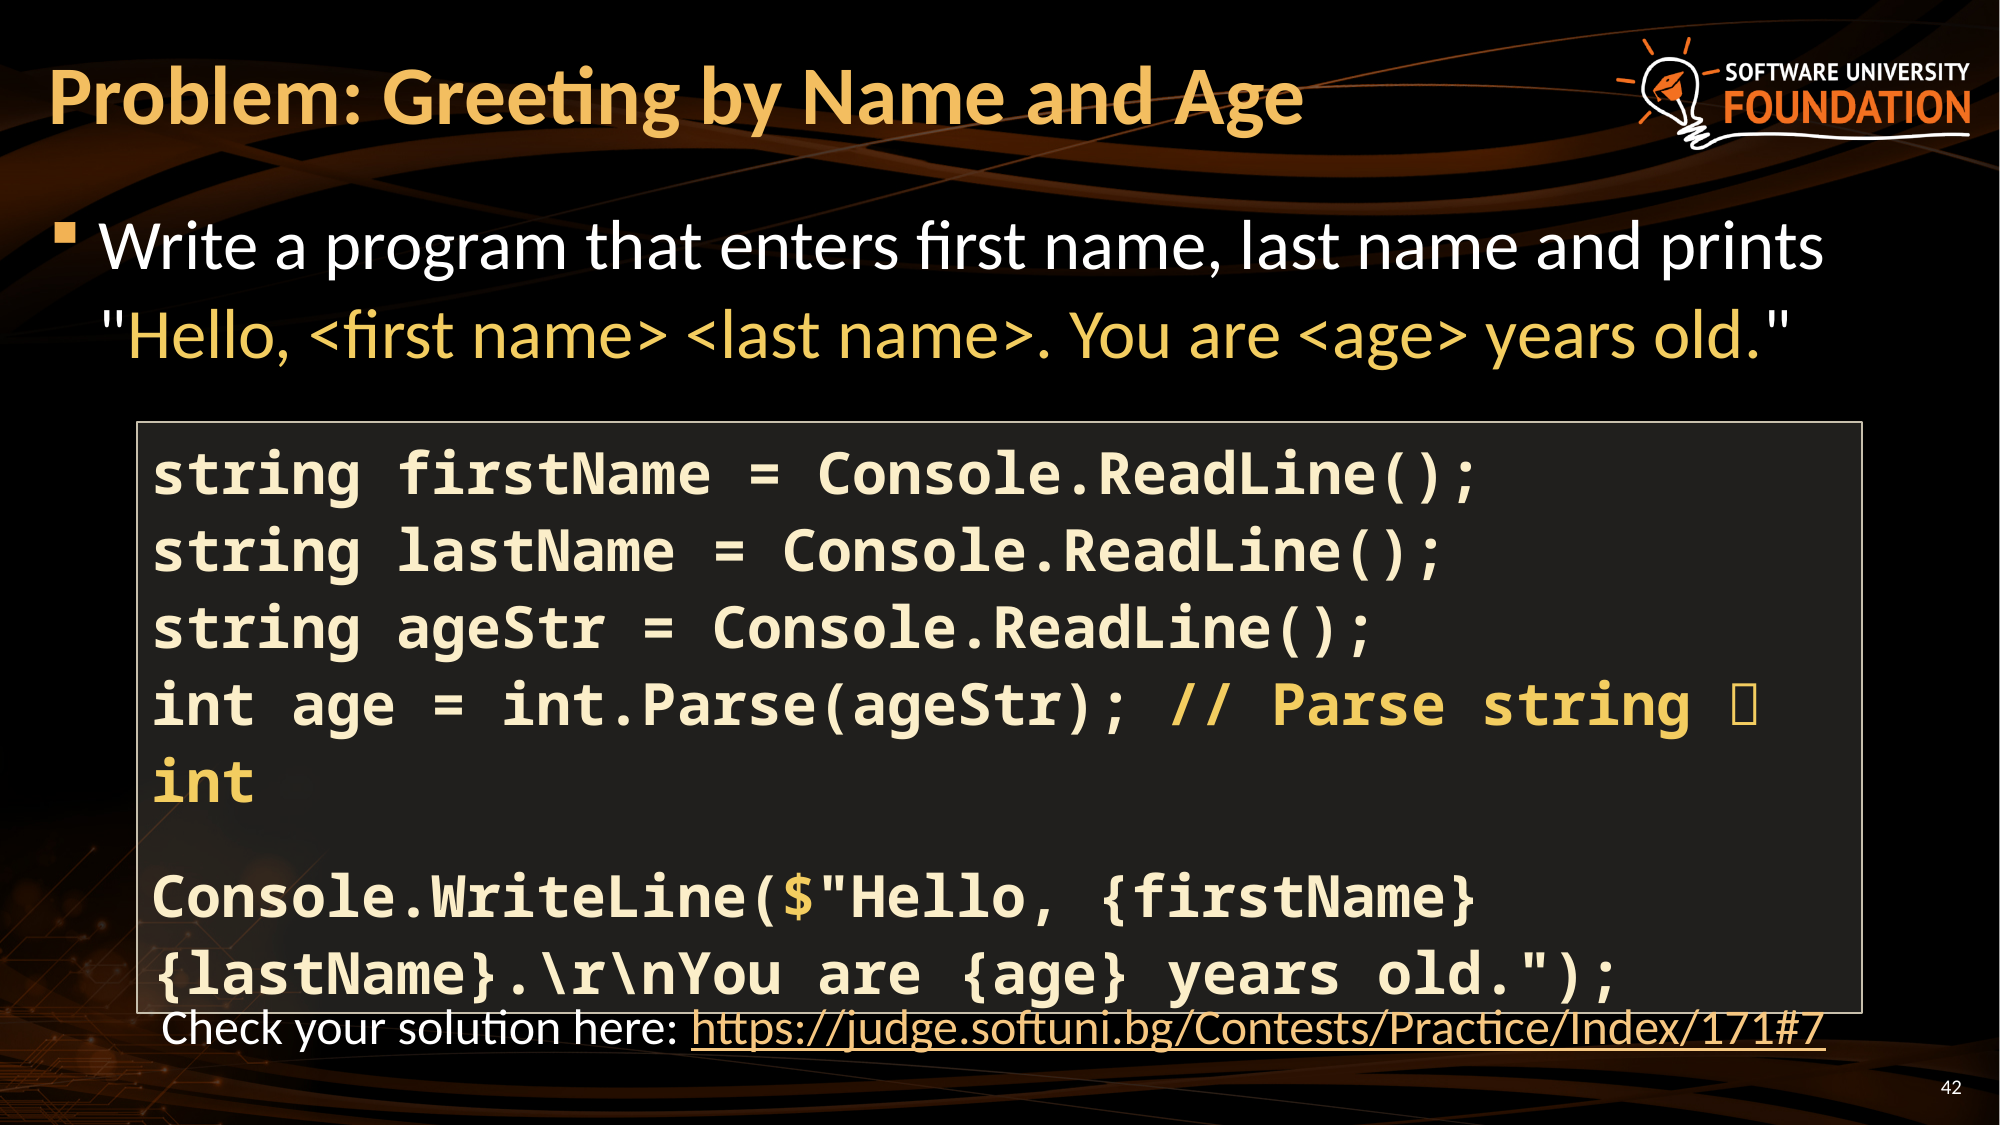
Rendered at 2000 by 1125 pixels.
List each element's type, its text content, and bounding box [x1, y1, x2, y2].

list Write a program that enters first name, last name and prints "Hello, <first name> <last name>. You are <age> years old." [31, 188, 1968, 1103]
text_box string firstName = Console.ReadLine(); string lastName = Console.ReadLine(); string ageStr = Console.ReadLine(); int age = int.Parse(ageStr); // Parse string  int Console.WriteLine($"Hello, {firstName} {lastName}.\r\nYou are {age} years old."); [137, 422, 1863, 987]
picture [0, 0, 2000, 1125]
title Problem: Greeting by Name and Age [30, 6, 1602, 189]
text_box Check your solution here: https://judge.softuni.bg/Contests/Practice/Index/171#7 [124, 987, 1863, 1063]
